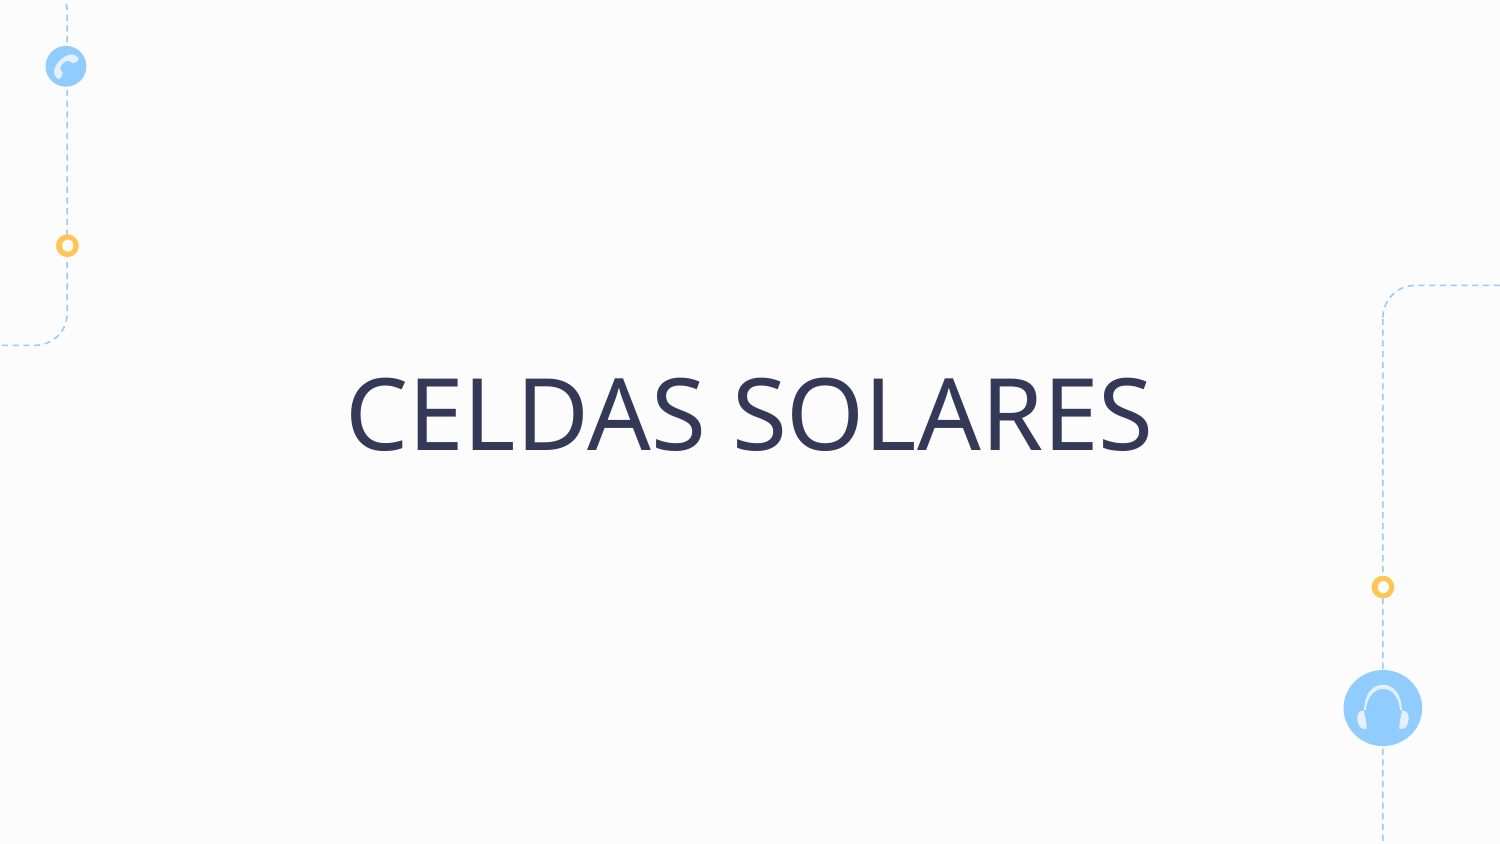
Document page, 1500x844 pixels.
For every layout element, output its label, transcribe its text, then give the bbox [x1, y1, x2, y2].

title CELDAS SOLARES [280, 214, 1220, 630]
